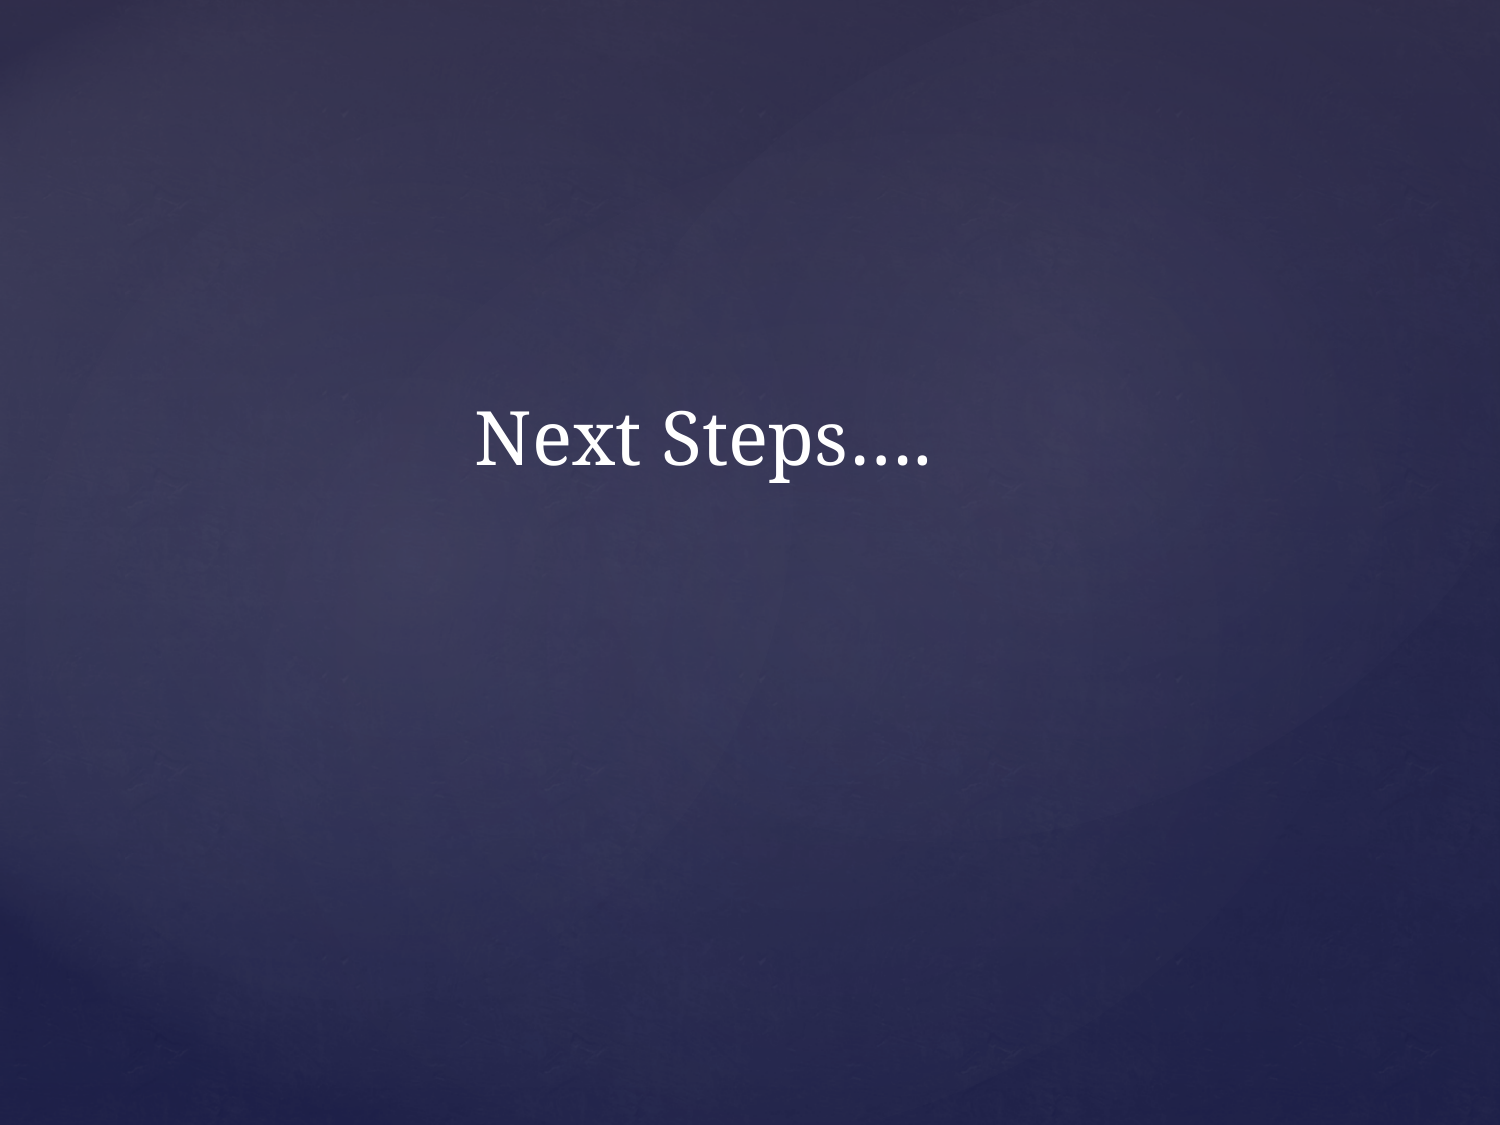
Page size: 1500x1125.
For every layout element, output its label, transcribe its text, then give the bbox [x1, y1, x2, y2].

text_box Next Steps…. [460, 383, 1325, 488]
